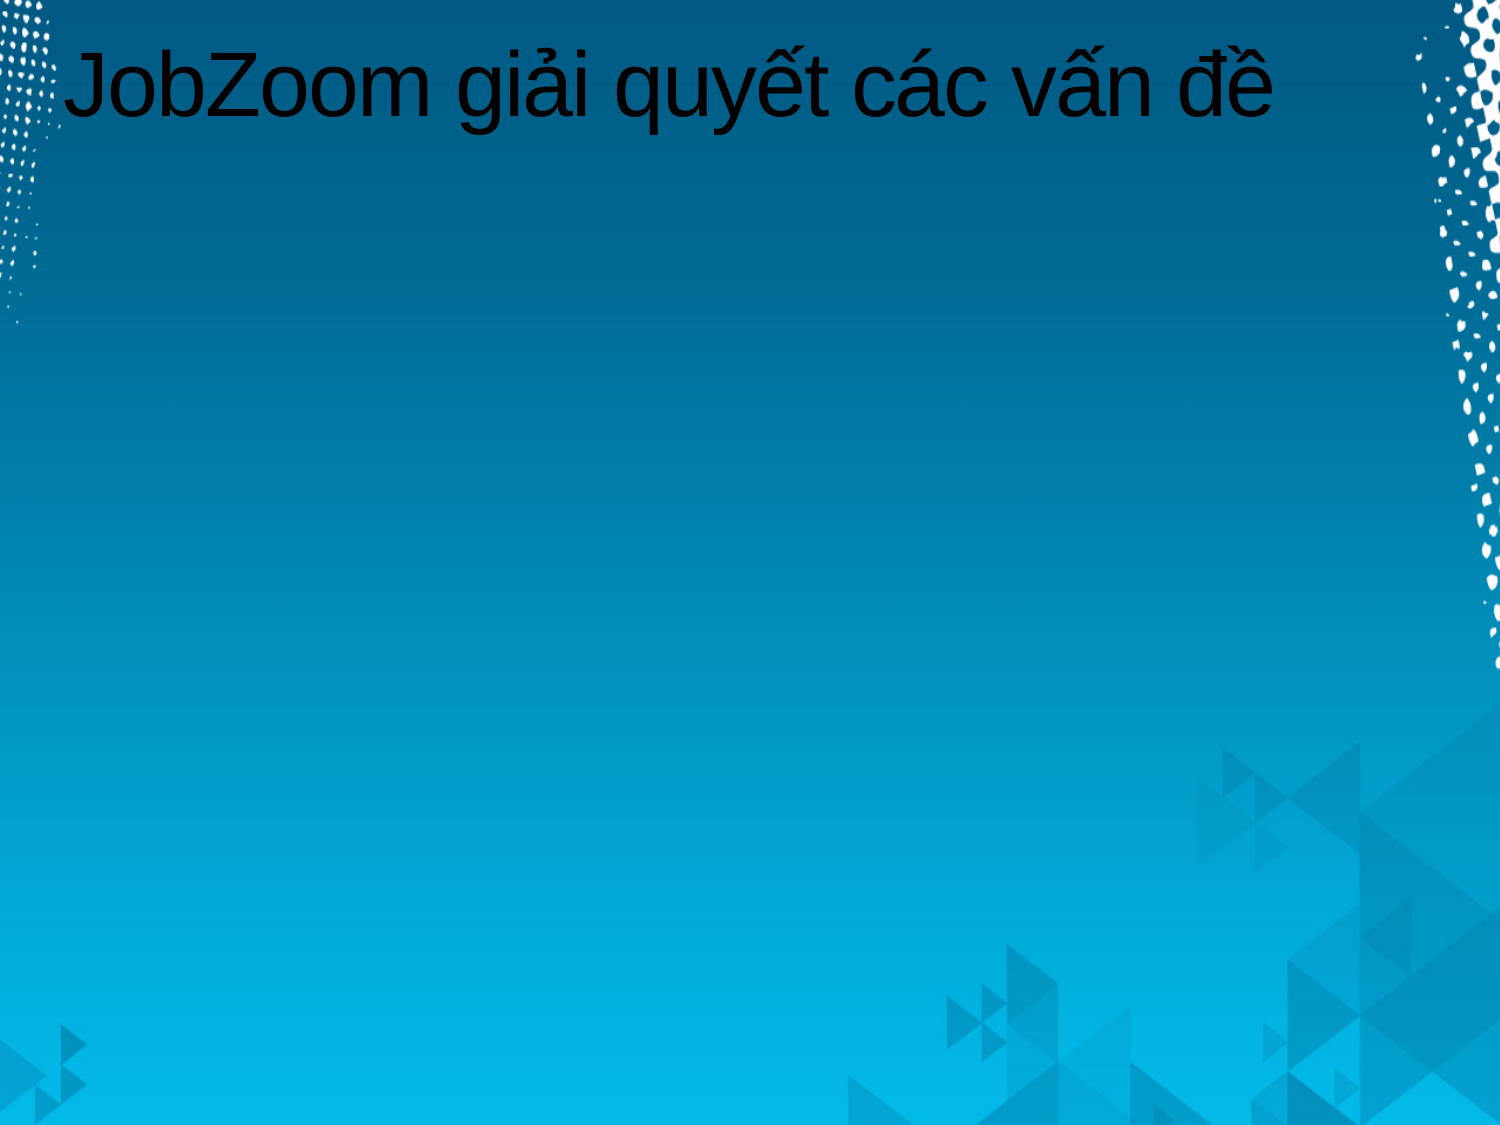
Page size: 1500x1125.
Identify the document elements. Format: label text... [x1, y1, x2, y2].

picture [1489, 291, 1497, 299]
picture [1477, 514, 1484, 527]
picture [1479, 176, 1487, 188]
picture [1490, 342, 1495, 352]
picture [1476, 281, 1482, 290]
picture [1464, 168, 1470, 177]
picture [1481, 363, 1486, 372]
picture [1483, 311, 1488, 319]
picture [1469, 430, 1478, 446]
picture [23, 28, 29, 37]
picture [1450, 107, 1456, 114]
picture [1432, 145, 1440, 156]
picture [1471, 148, 1480, 158]
picture [1468, 301, 1474, 308]
picture [1453, 340, 1459, 349]
picture [1438, 177, 1447, 186]
picture [1464, 0, 1500, 253]
picture [33, 32, 39, 39]
picture [24, 15, 29, 23]
picture [1454, 3, 1462, 14]
picture [1482, 543, 1491, 558]
picture [1473, 382, 1478, 392]
picture [1450, 287, 1459, 303]
picture [15, 0, 22, 6]
picture [1460, 271, 1467, 277]
picture [1486, 445, 1492, 454]
picture [1488, 393, 1493, 403]
picture [20, 57, 25, 66]
picture [44, 33, 49, 41]
picture [1457, 136, 1463, 147]
picture [1479, 412, 1485, 424]
picture [1494, 604, 1500, 621]
picture [1483, 493, 1491, 507]
picture [1464, 399, 1471, 414]
picture [1483, 260, 1491, 270]
picture [25, 0, 31, 8]
picture [1471, 484, 1477, 491]
picture [1440, 226, 1446, 238]
picture [1460, 31, 1469, 47]
picture [1457, 320, 1465, 331]
picture [1475, 464, 1485, 475]
picture [1496, 556, 1500, 570]
picture [1449, 156, 1455, 167]
picture [1496, 656, 1500, 669]
picture [1490, 628, 1497, 637]
picture [1464, 352, 1472, 361]
picture [1465, 118, 1473, 127]
picture [1459, 370, 1465, 383]
title JobZoom giải quyết các vấn đề [63, 37, 1436, 138]
picture [1446, 257, 1452, 270]
picture [26, 102, 31, 111]
picture [1492, 476, 1500, 485]
picture [1457, 85, 1466, 97]
picture [1487, 575, 1498, 590]
picture [1490, 525, 1498, 536]
picture [1477, 231, 1483, 239]
